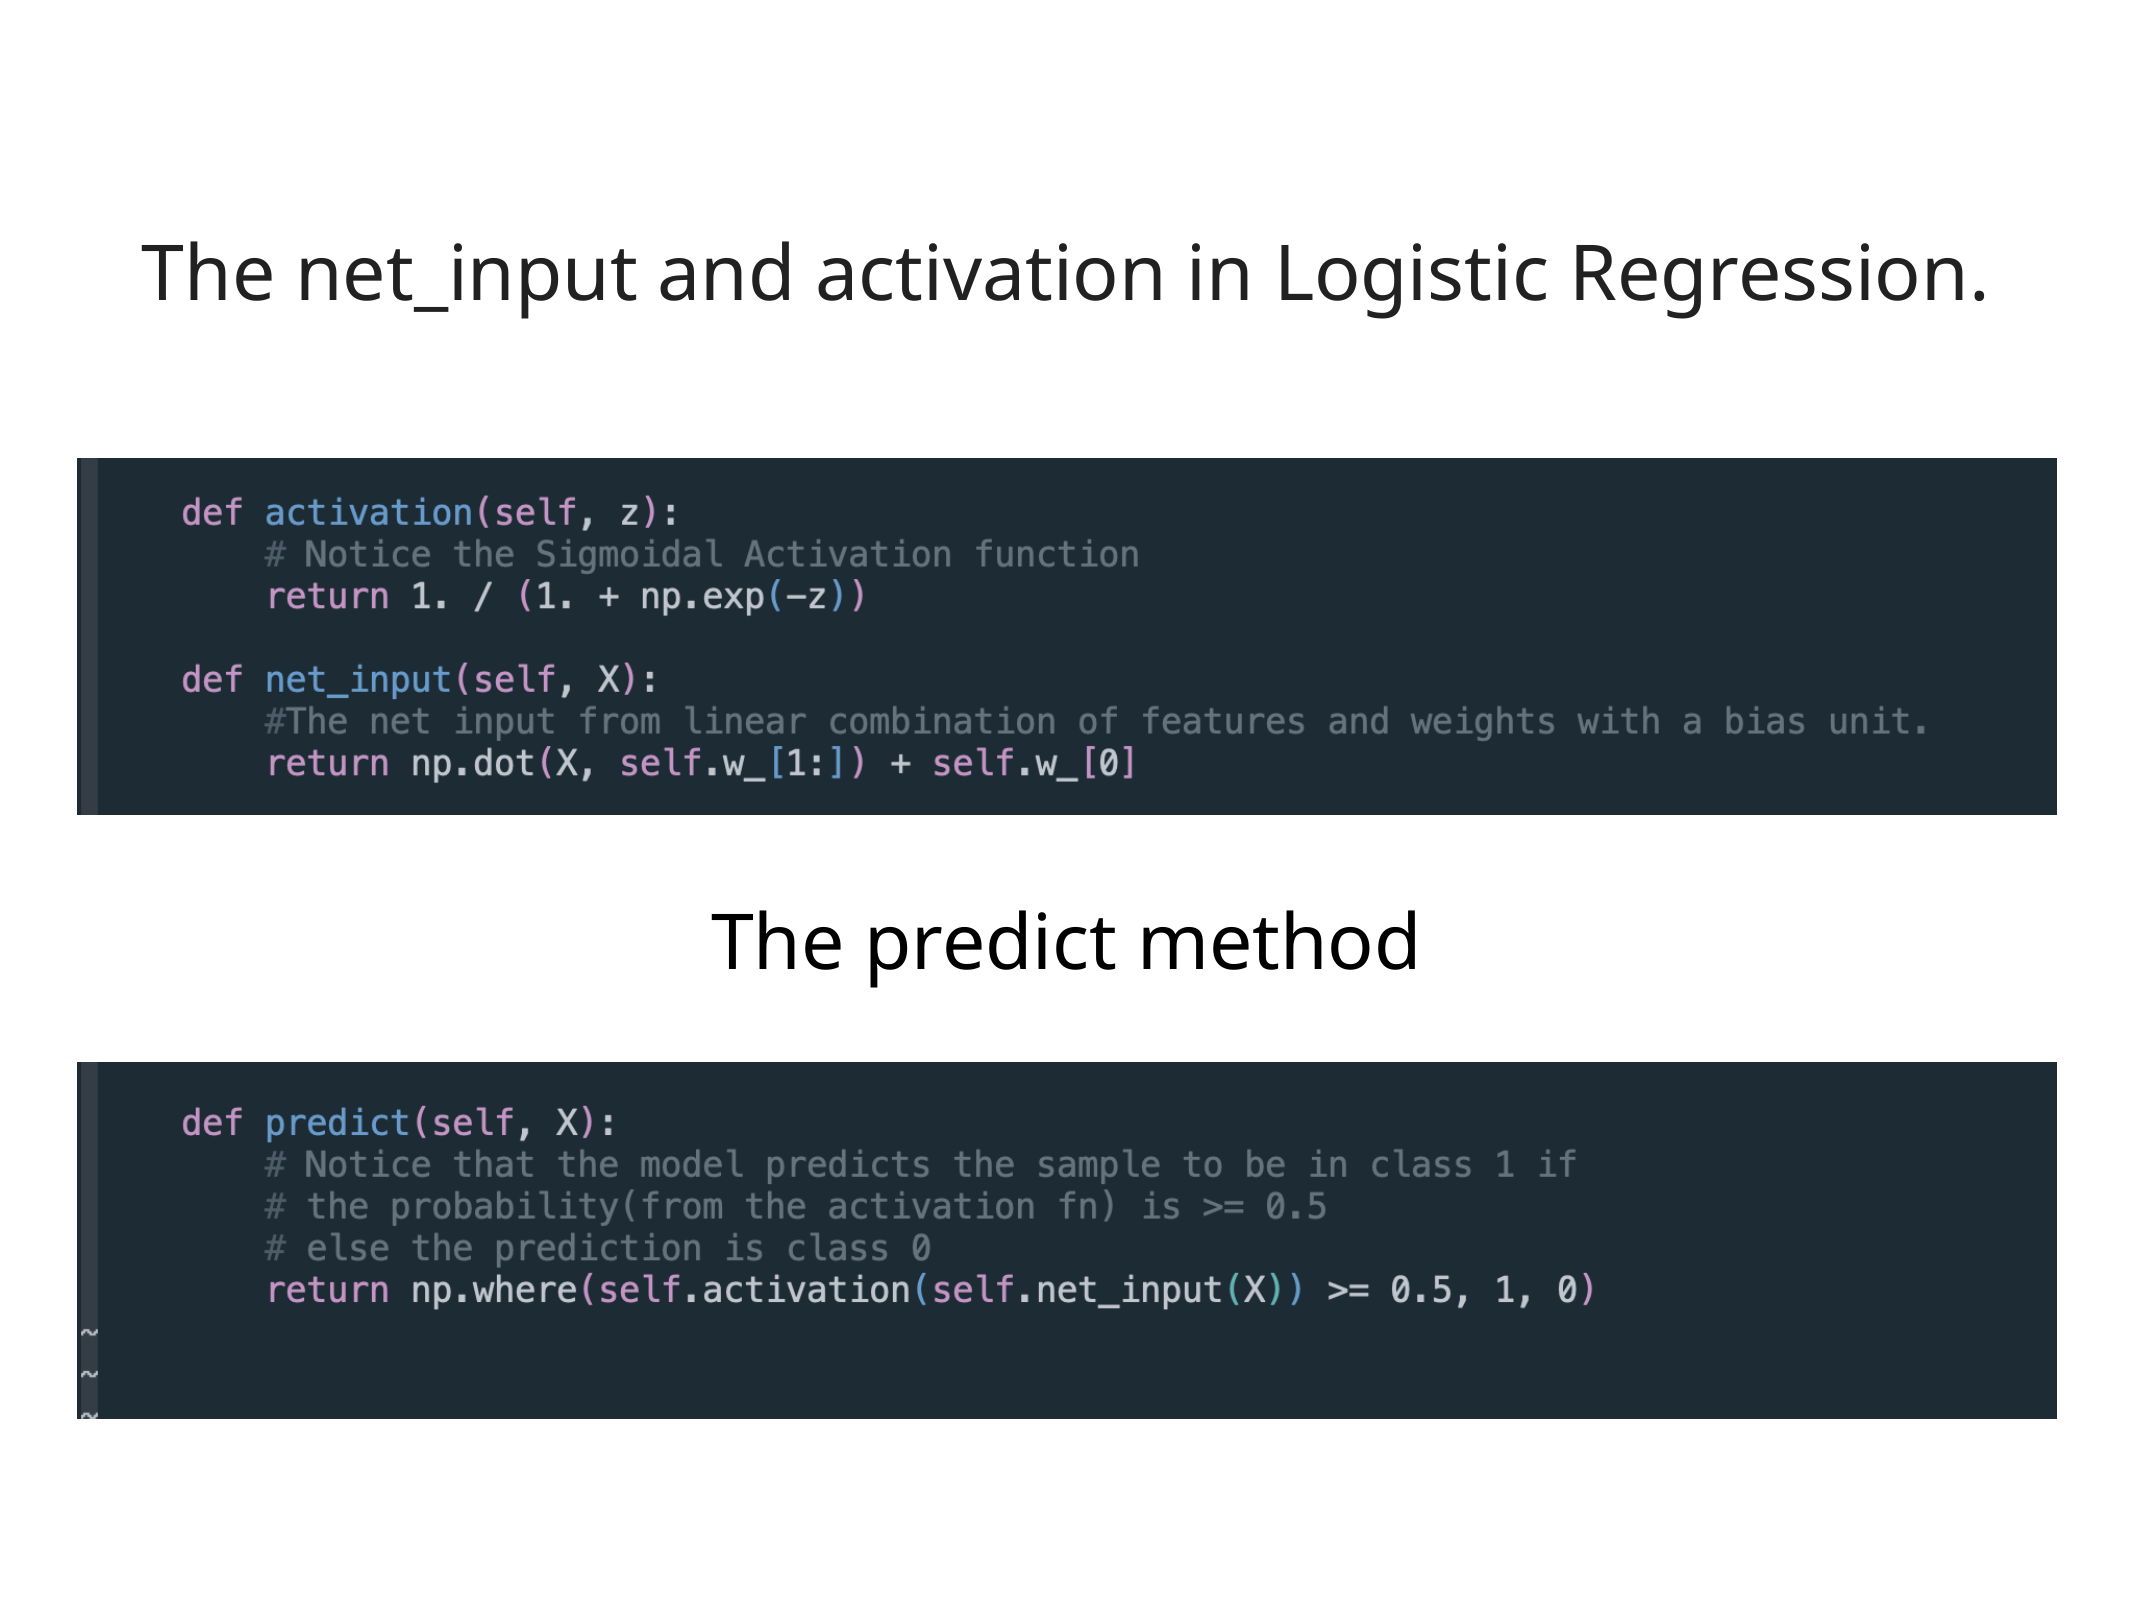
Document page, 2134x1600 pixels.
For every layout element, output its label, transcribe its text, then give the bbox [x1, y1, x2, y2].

text_box The net_input and activation in Logistic Regression. [133, 215, 2000, 325]
text_box The predict method [702, 884, 1431, 994]
picture [76, 1061, 2057, 1419]
picture [76, 458, 2057, 816]
